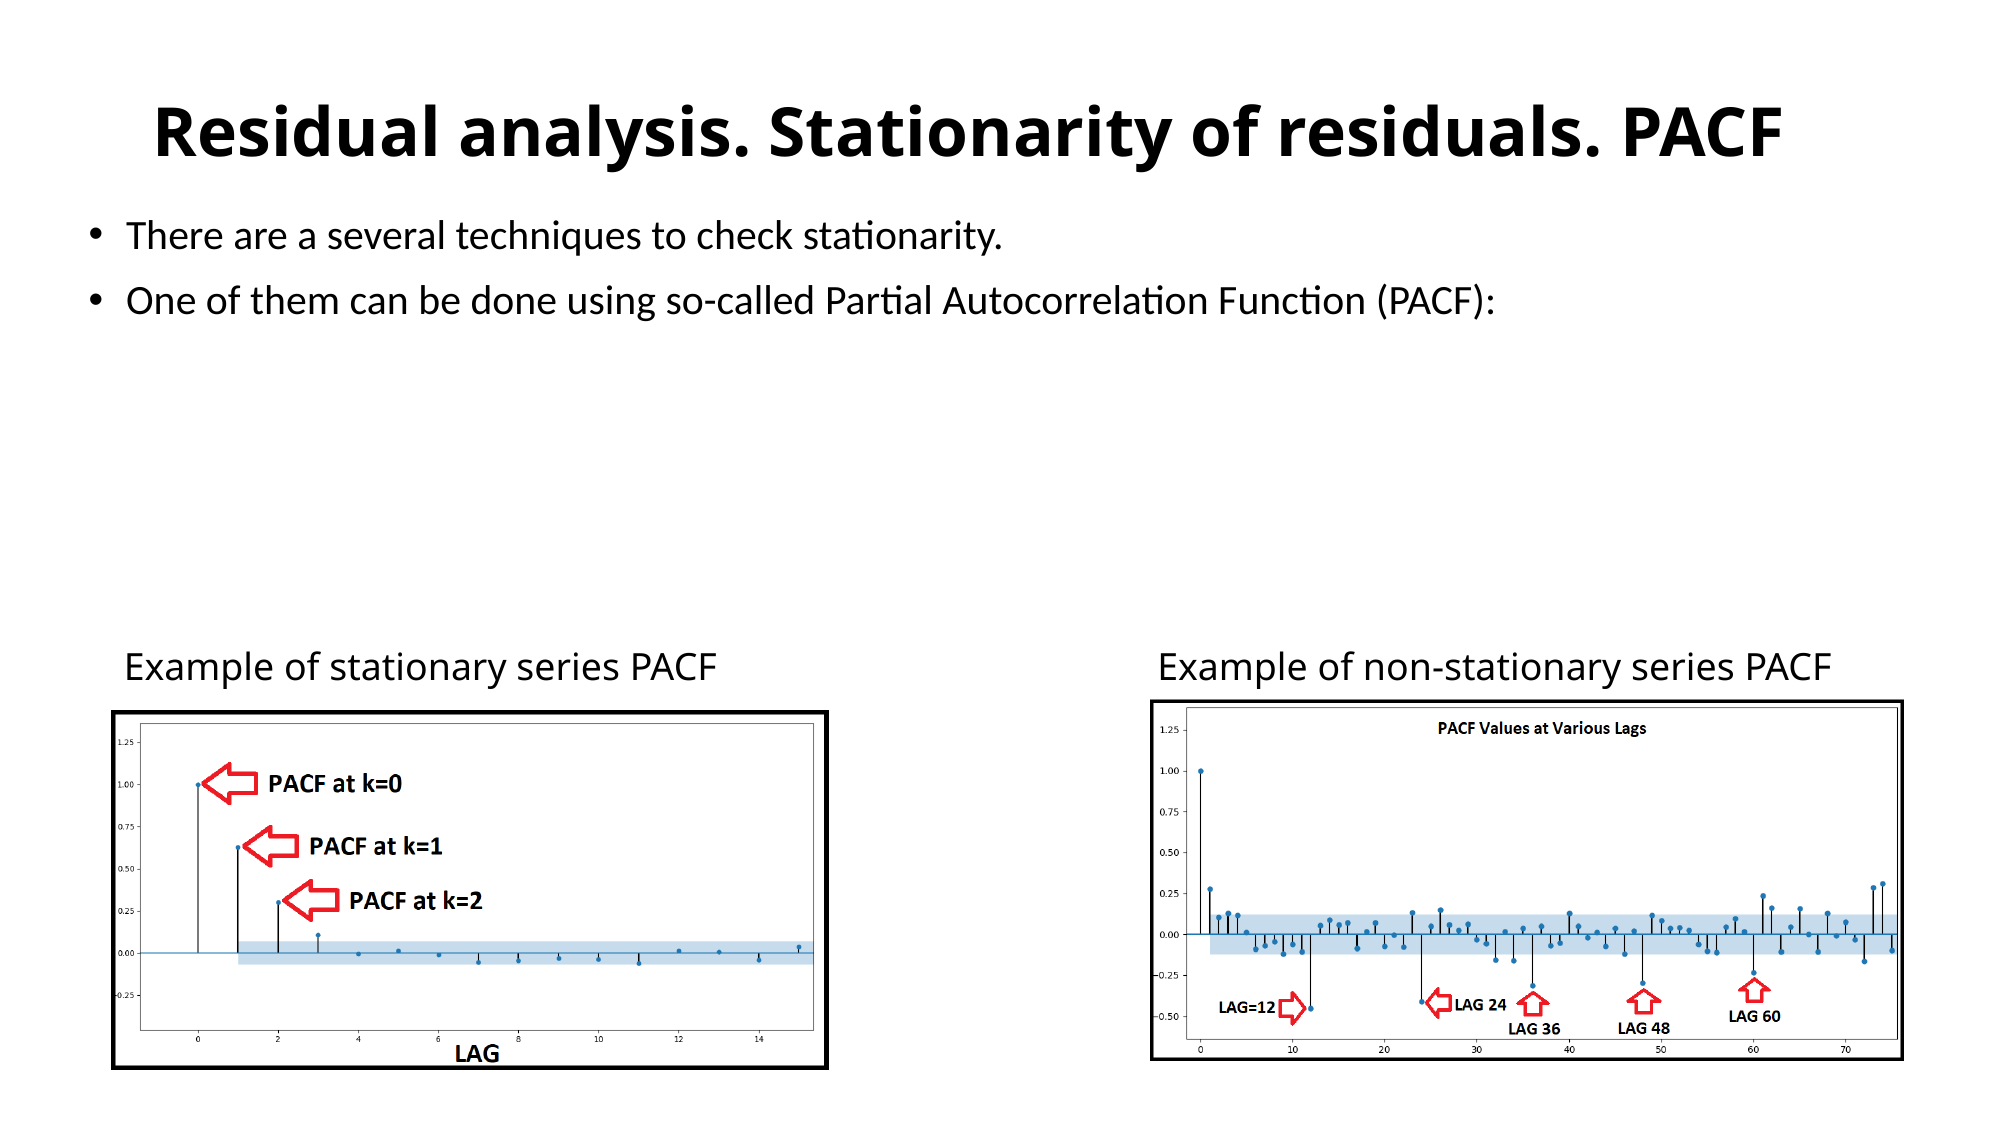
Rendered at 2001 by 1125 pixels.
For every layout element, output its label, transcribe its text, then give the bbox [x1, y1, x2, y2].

title Residual analysis. Stationarity of residuals. PACF [137, 59, 1863, 210]
picture [101, 701, 837, 1077]
text_box Example of stationary series PACF [109, 635, 733, 696]
text_box Example of non-stationary series PACF [1142, 635, 1848, 696]
picture [1143, 695, 1911, 1066]
